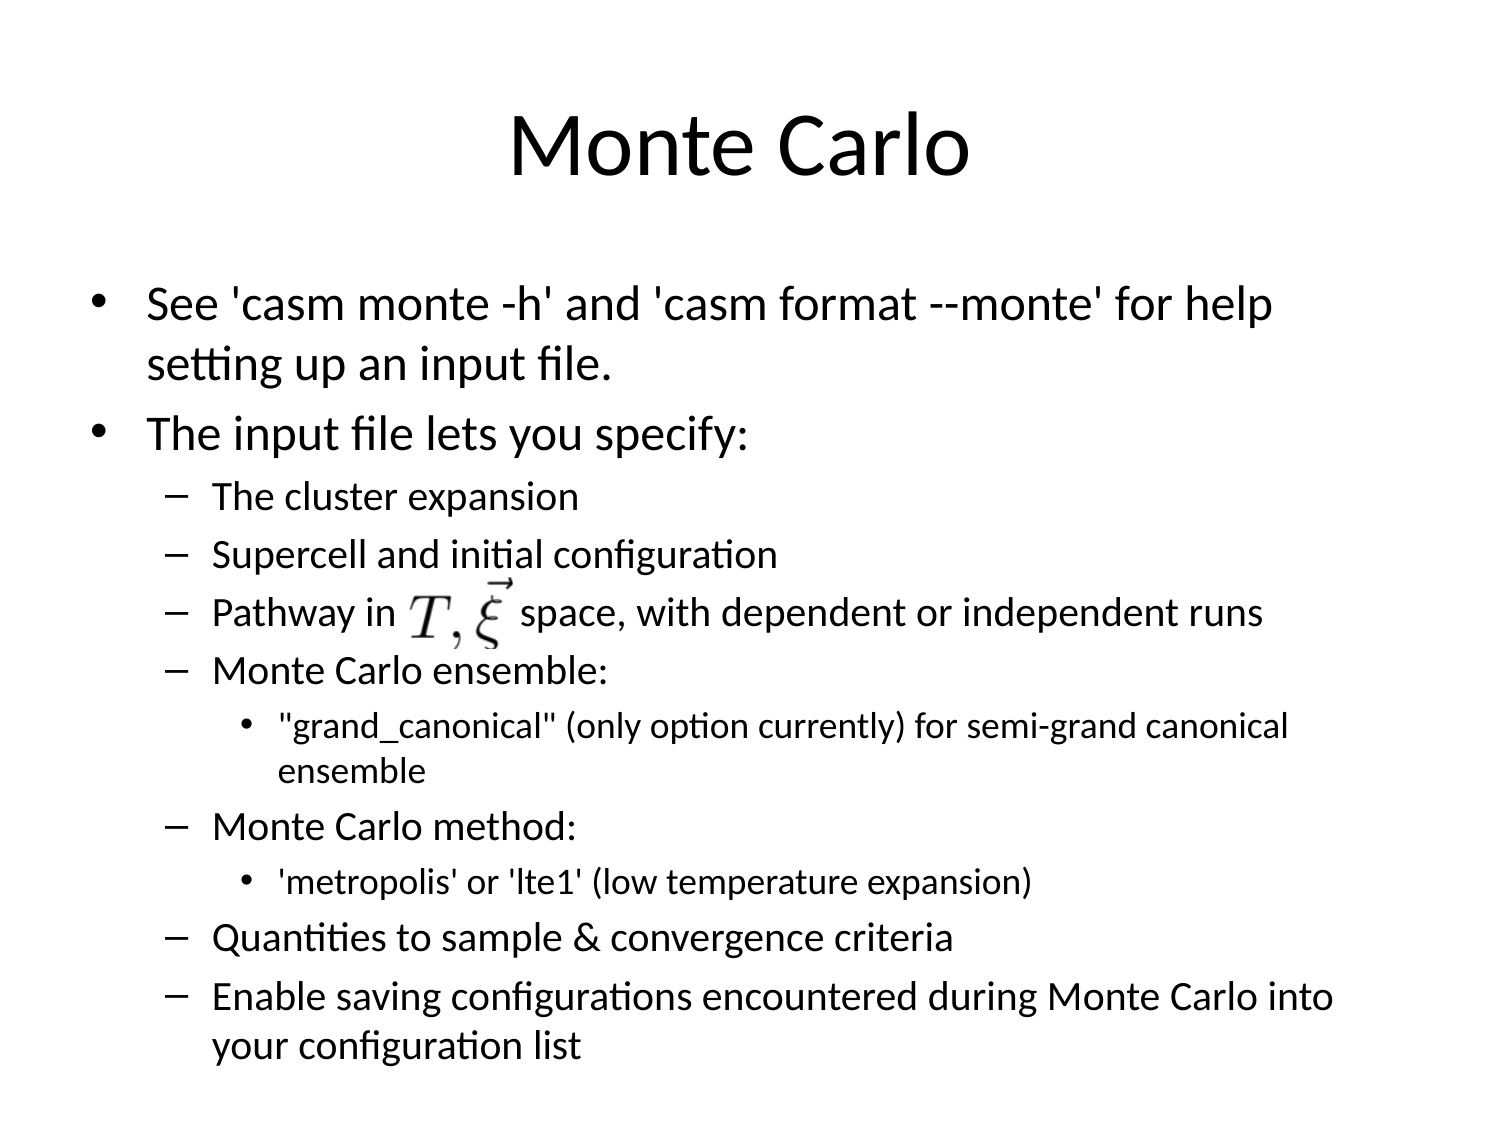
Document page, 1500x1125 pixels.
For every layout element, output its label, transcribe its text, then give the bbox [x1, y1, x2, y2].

list See 'casm monte -h' and 'casm format --monte' for help setting up an input file. The input file lets you specify: The cluster expansion Supercell and initial configuration Pathway in space, with dependent or independent runs Monte Carlo ensemble: "grand_canonical" (only option currently) for semi-grand canonical ensemble Monte Carlo method: 'metropolis' or 'lte1' (low temperature expansion) Quantities to sample & convergence criteria Enable saving configurations encountered during Monte Carlo into your configuration list [75, 262, 1425, 1078]
picture [409, 576, 513, 649]
title Monte Carlo [75, 45, 1425, 233]
